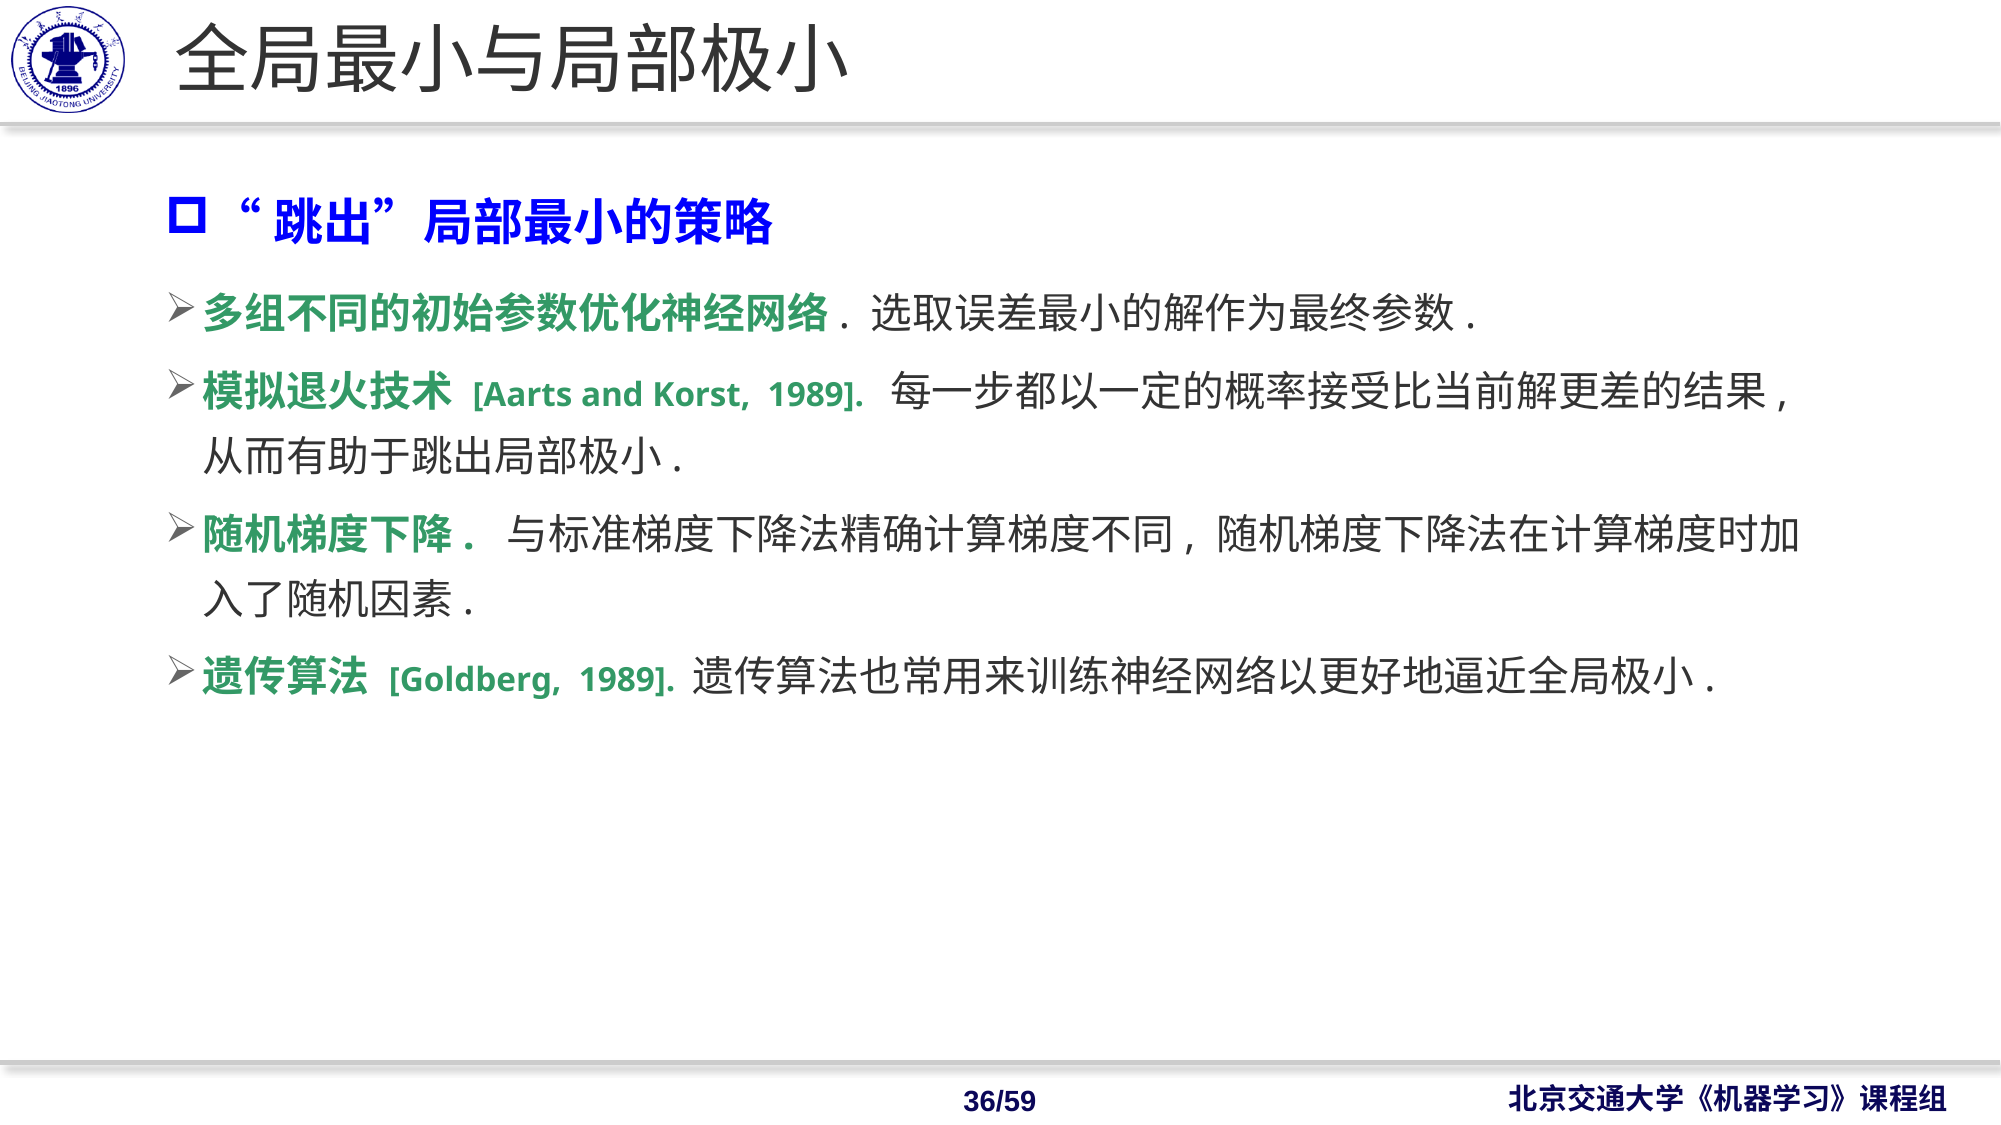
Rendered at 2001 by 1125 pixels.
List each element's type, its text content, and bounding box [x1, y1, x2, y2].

picture [11, 6, 125, 113]
title 全局最小与局部极小 [125, 0, 1419, 128]
list “跳出”局部最小的策略 多组不同的初始参数优化神经网络. 选取误差最小的解作为最终参数. 模拟退火技术 [Aarts and Korst, 1989]. 每一步都以一定的概率接受比当前解更差的结果, 从而有助于跳出局部极小. 随机梯度下降. 与标准梯度下降法精确计算梯度不同, 随机梯度下降法在计算梯度时加入了随机因素. 遗传算法 [Goldberg, 1989]. 遗传算法也常用来训练神经网络以更好地逼近全局极小. [150, 187, 1825, 988]
